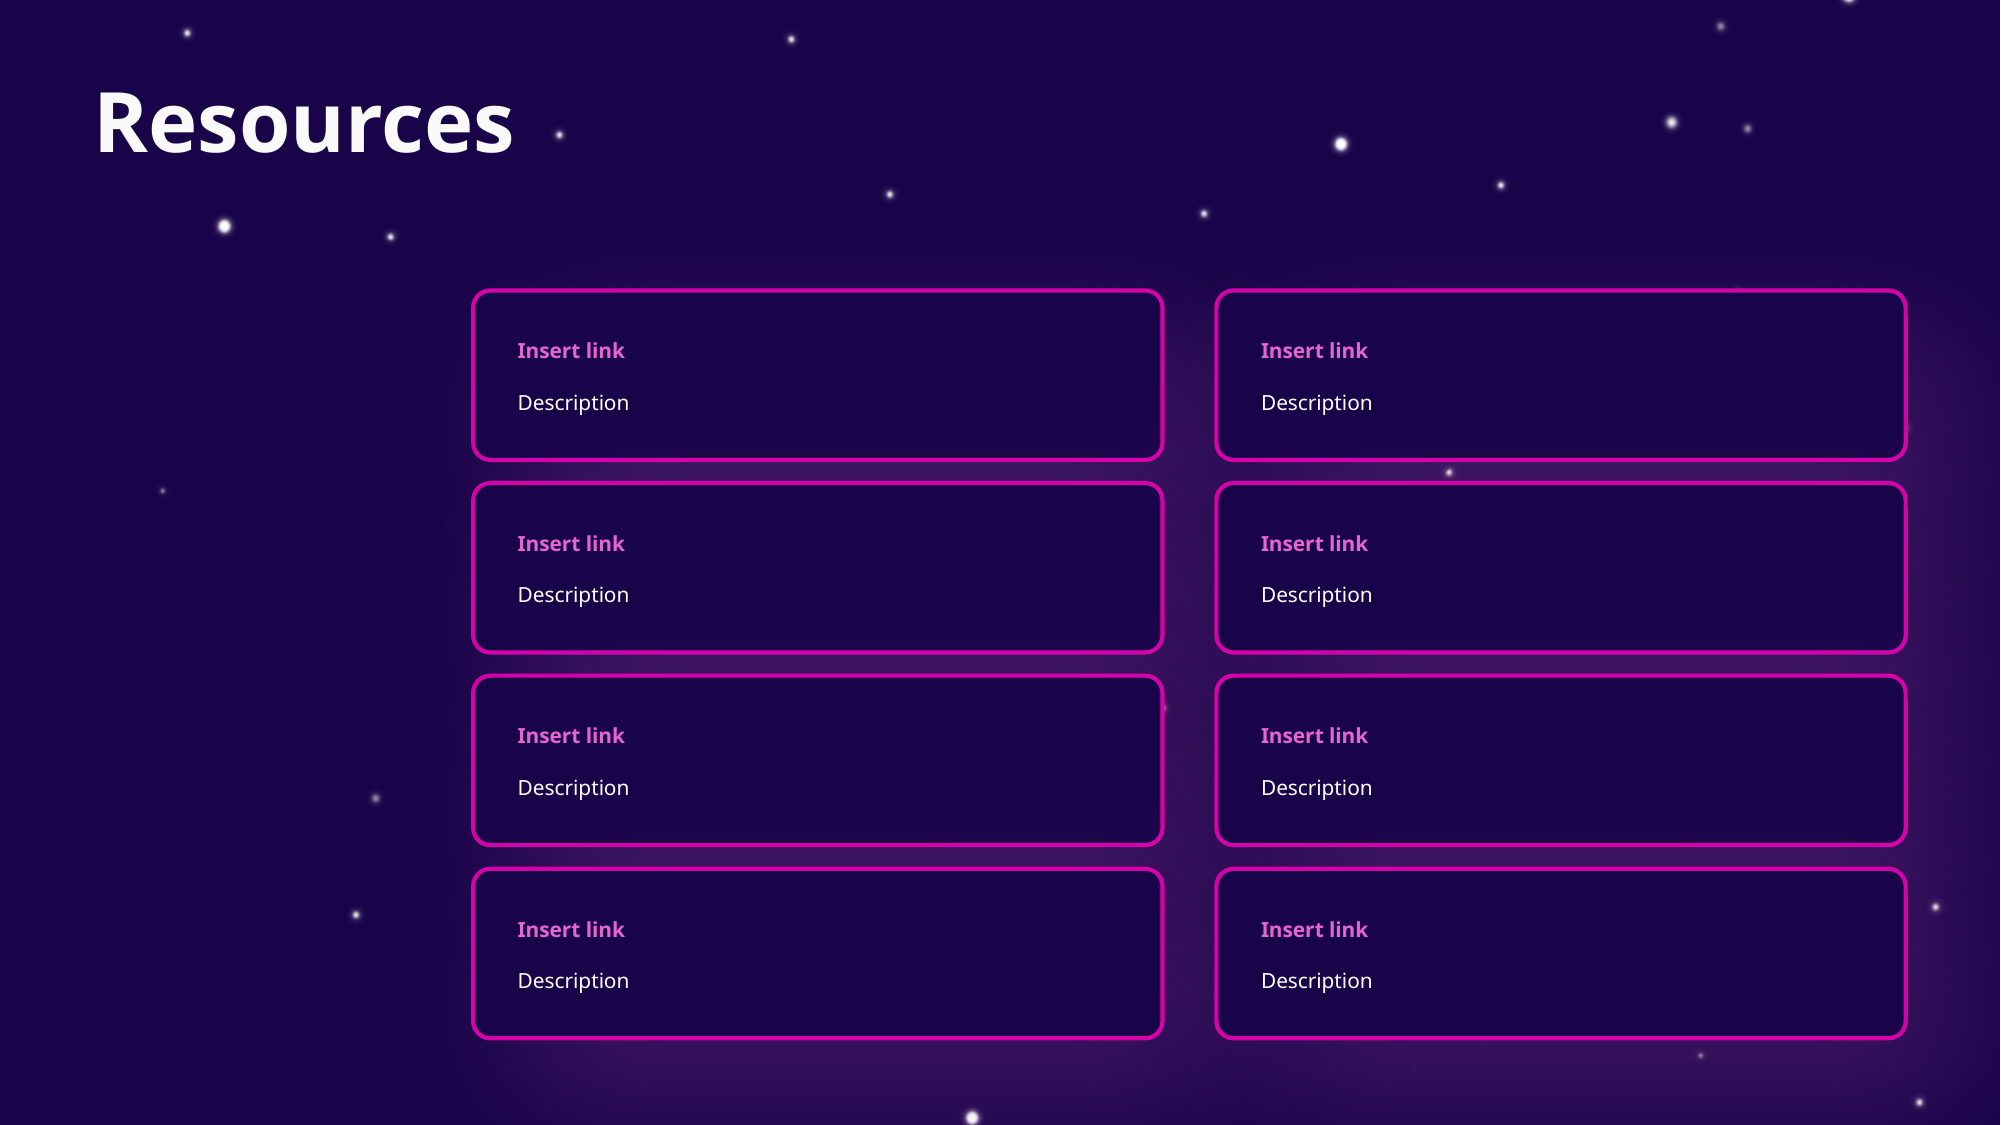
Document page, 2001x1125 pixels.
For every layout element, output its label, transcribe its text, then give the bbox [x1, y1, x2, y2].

list Insert link [1261, 530, 1862, 556]
list Insert link [517, 530, 1118, 556]
list Insert link [1261, 337, 1862, 364]
title Resources [93, 69, 592, 171]
list Description [1261, 389, 1862, 415]
list Description [1261, 774, 1862, 800]
list Description [517, 389, 1118, 415]
list Description [1261, 581, 1862, 607]
list Insert link [517, 916, 1118, 942]
list Insert link [1261, 916, 1862, 942]
list Insert link [1261, 723, 1862, 749]
list Description [517, 581, 1118, 607]
list Description [1261, 967, 1862, 993]
list Description [517, 967, 1118, 993]
list Insert link [517, 723, 1118, 749]
list Insert link [517, 337, 1118, 364]
list Description [517, 774, 1118, 800]
picture [0, 0, 2000, 1125]
